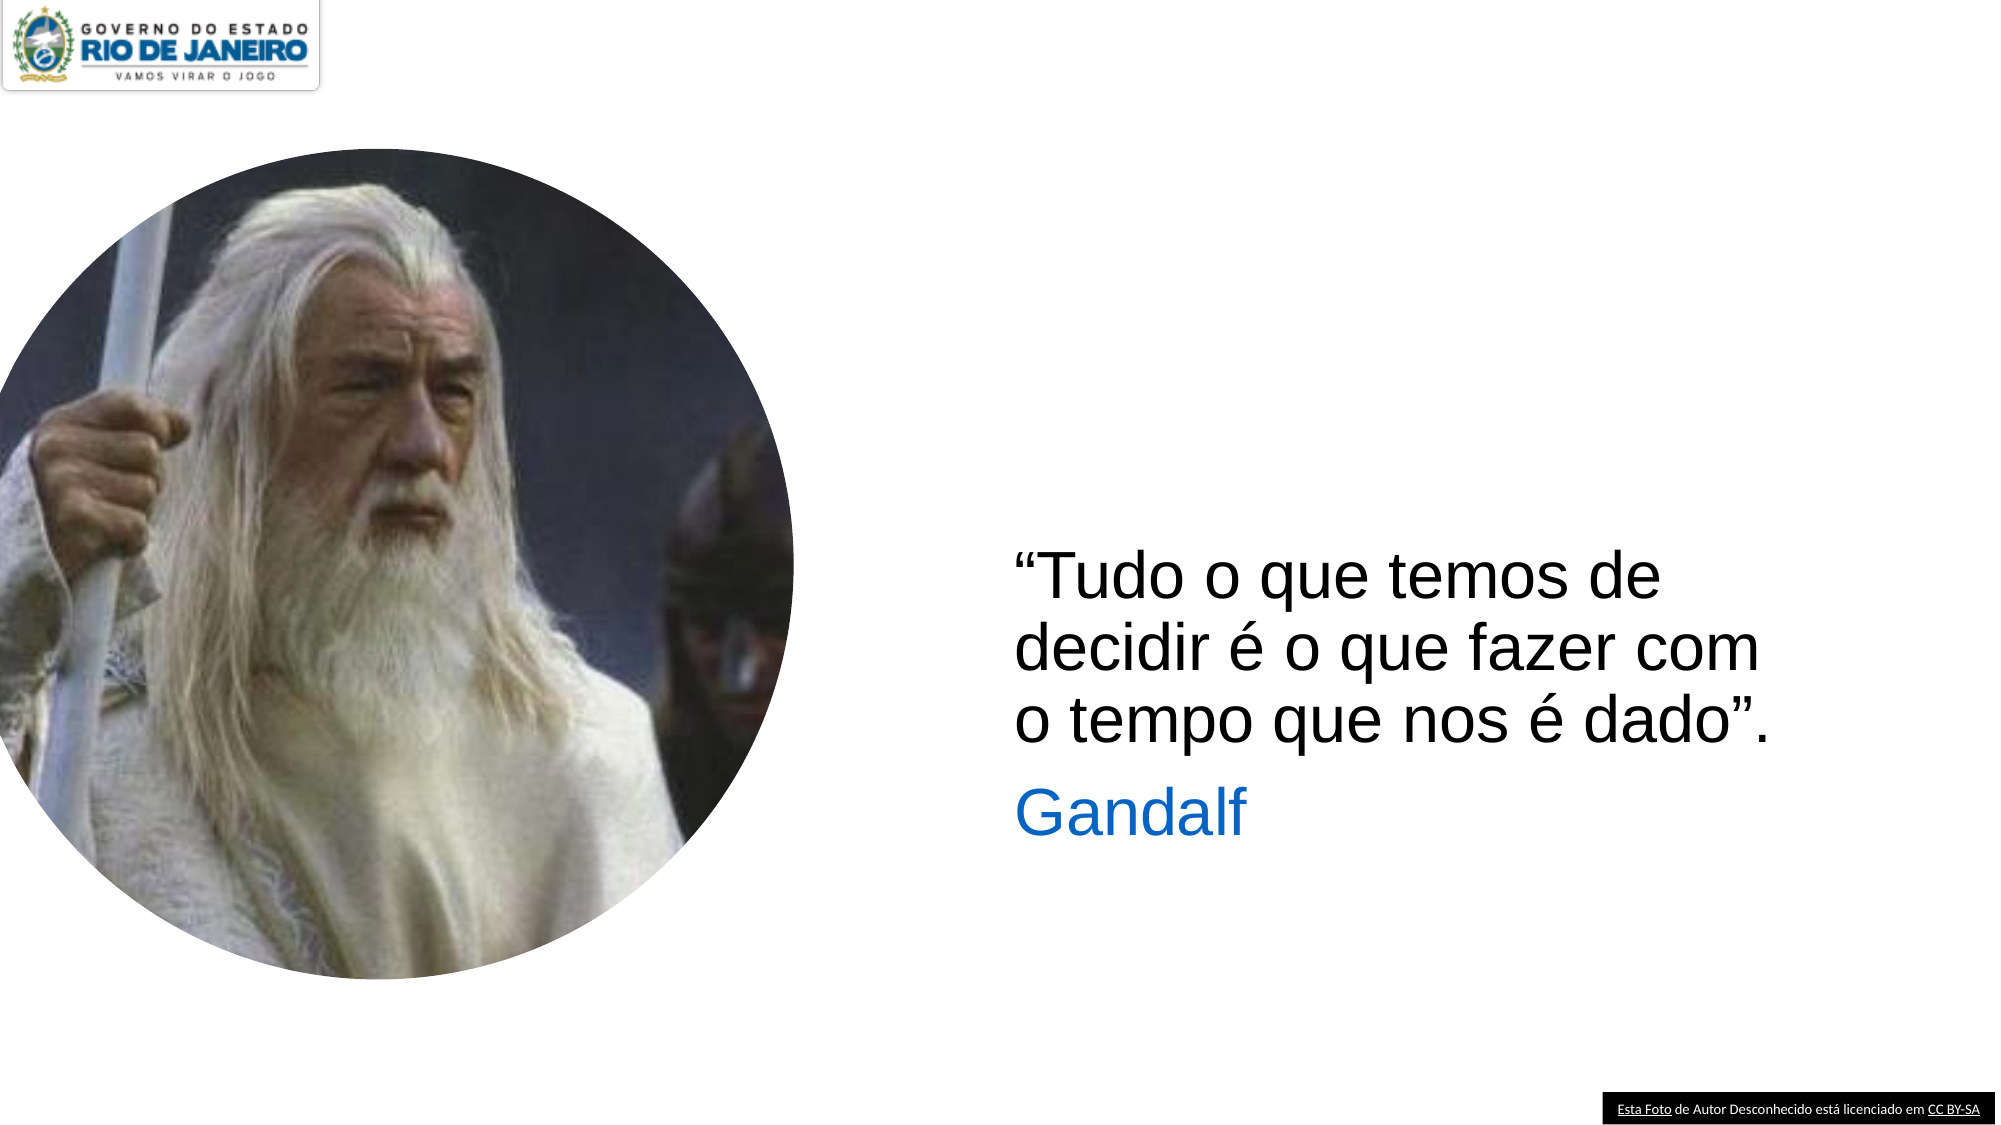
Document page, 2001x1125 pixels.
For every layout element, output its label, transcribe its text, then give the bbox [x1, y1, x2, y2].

picture [0, 0, 329, 97]
picture [0, 148, 794, 980]
list “Tudo o que temos de decidir é o que fazer com o tempo que nos é dado”. Gandalf [999, 397, 1816, 995]
text_box Esta Foto de Autor Desconhecido está licenciado em CC BY-SA [1602, 1092, 1995, 1125]
